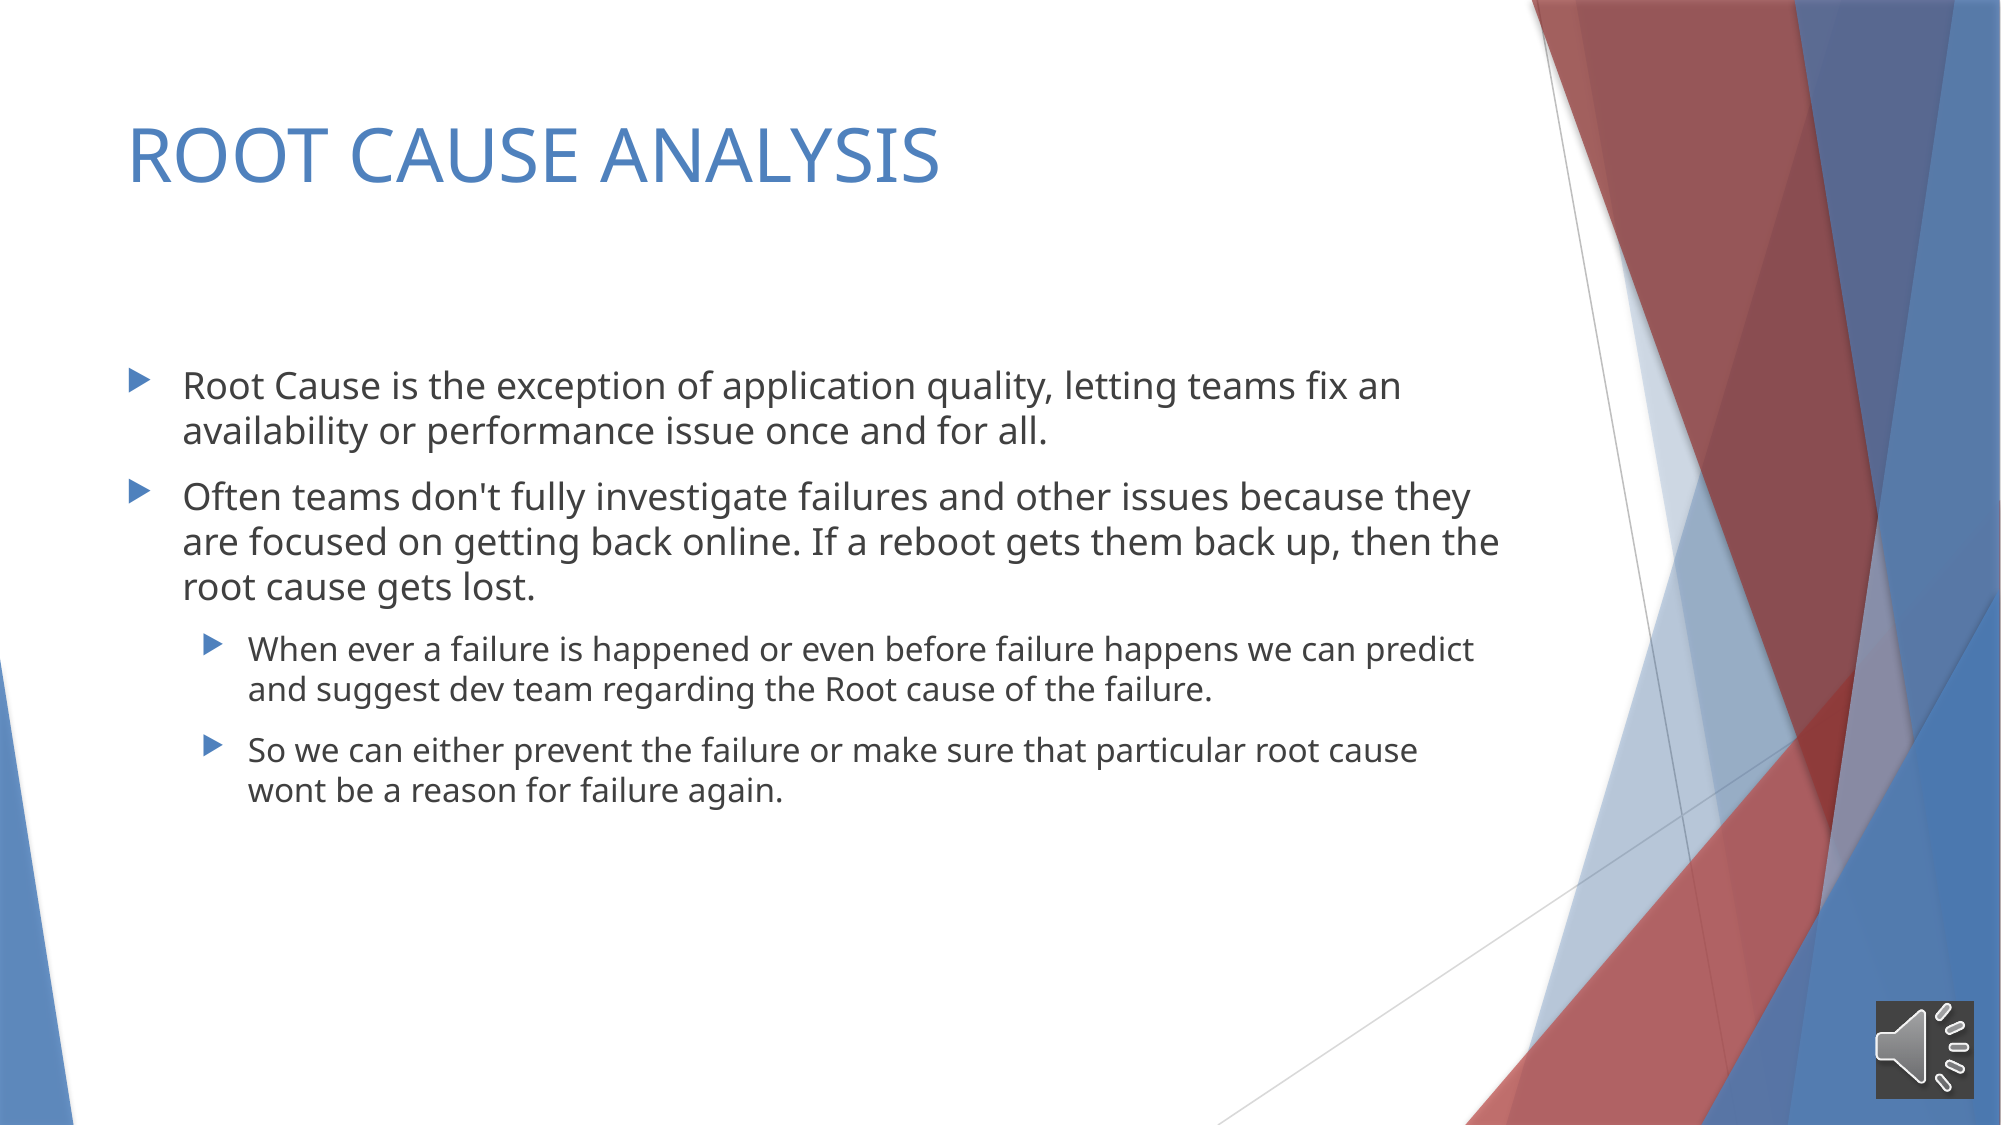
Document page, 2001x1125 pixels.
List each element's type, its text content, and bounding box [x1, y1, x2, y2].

list Root Cause is the exception of application quality, letting teams fix an availability or performance issue once and for all. Often teams don't fully investigate failures and other issues because they are focused on getting back online. If a reboot gets them back up, then the root cause gets lost. When ever a failure is happened or even before failure happens we can predict and suggest dev team regarding the Root cause of the failure. So we can either prevent the failure or make sure that particular root cause wont be a reason for failure again. [111, 354, 1522, 992]
picture [1874, 999, 1976, 1101]
title ROOT CAUSE ANALYSIS [111, 99, 1522, 317]
